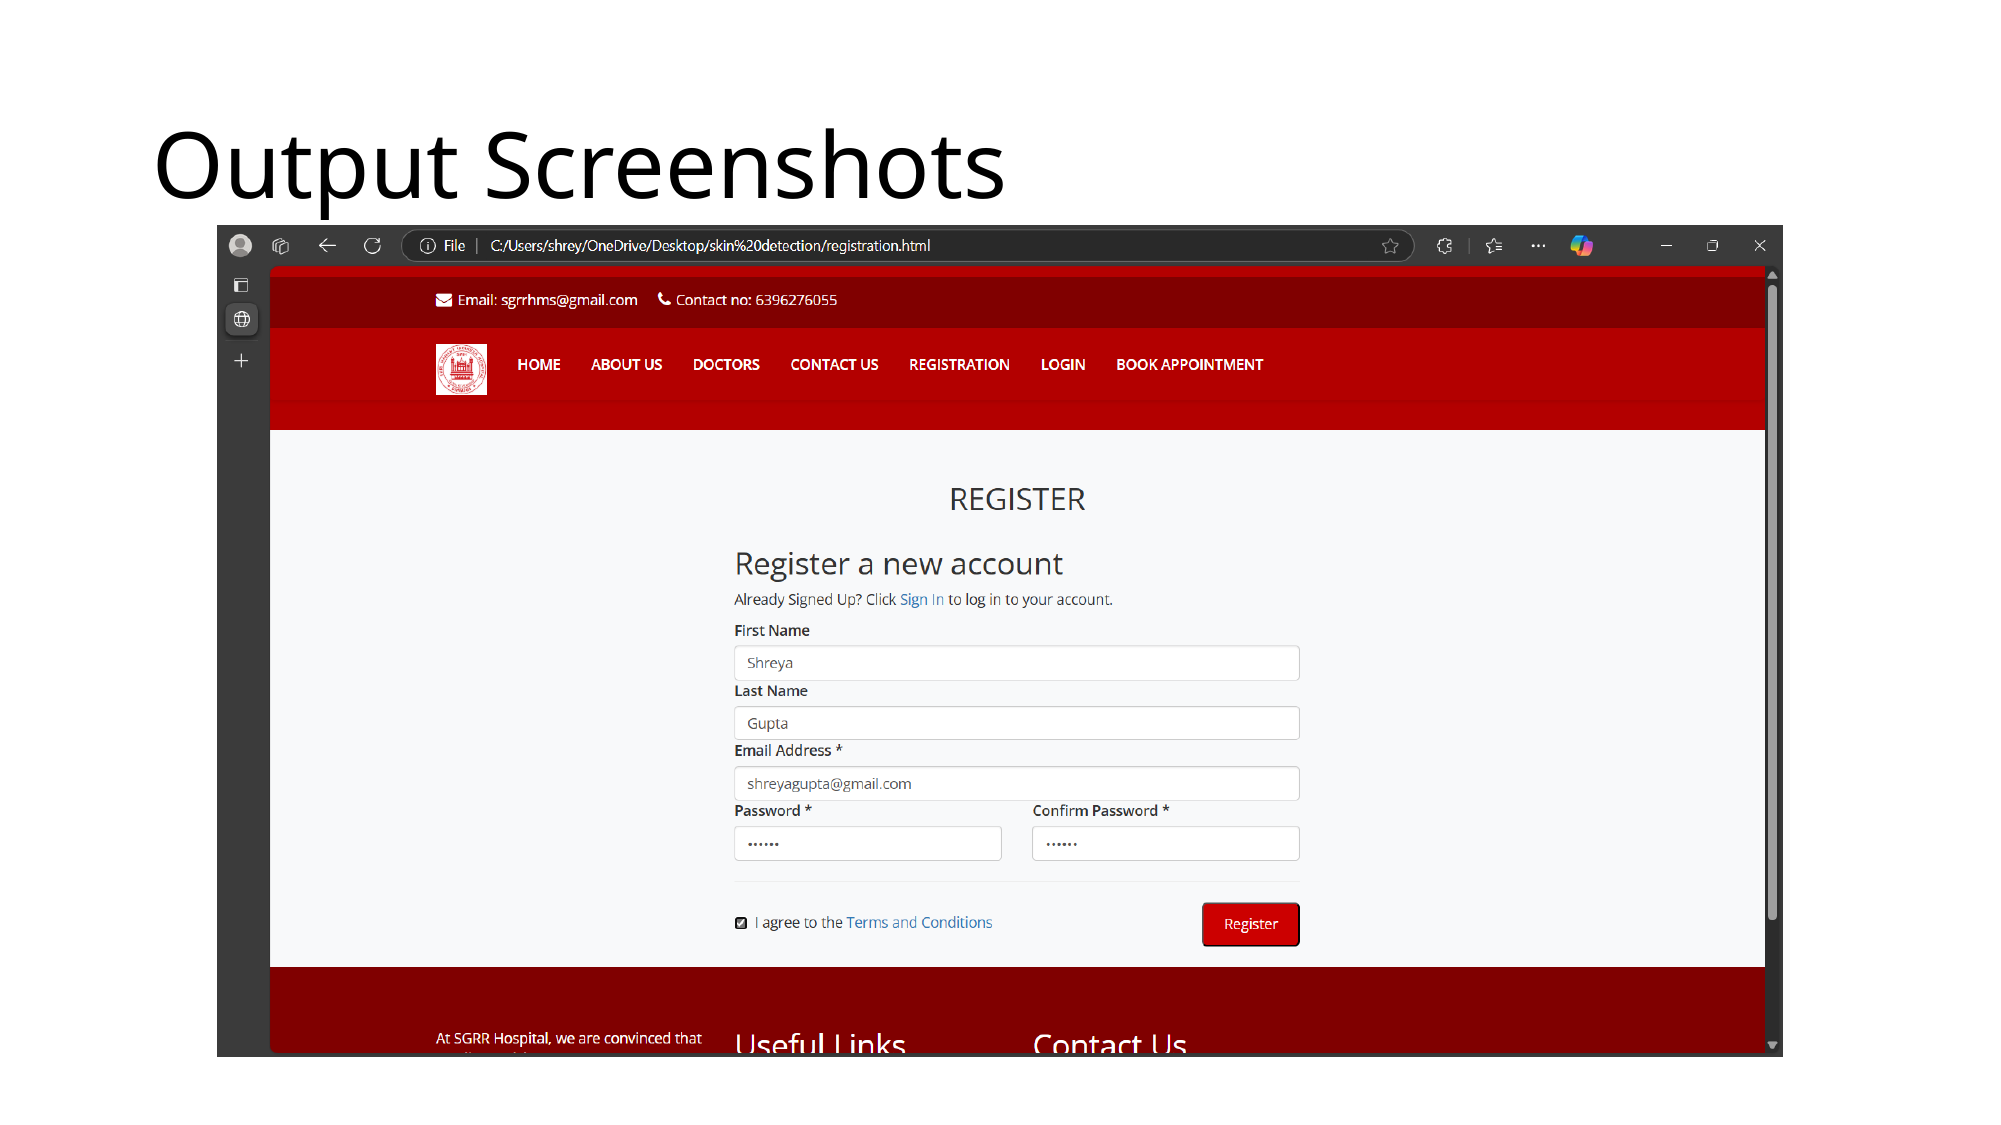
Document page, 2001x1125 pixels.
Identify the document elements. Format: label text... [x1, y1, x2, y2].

title Output Screenshots [137, 59, 1863, 278]
picture [217, 225, 1783, 1057]
